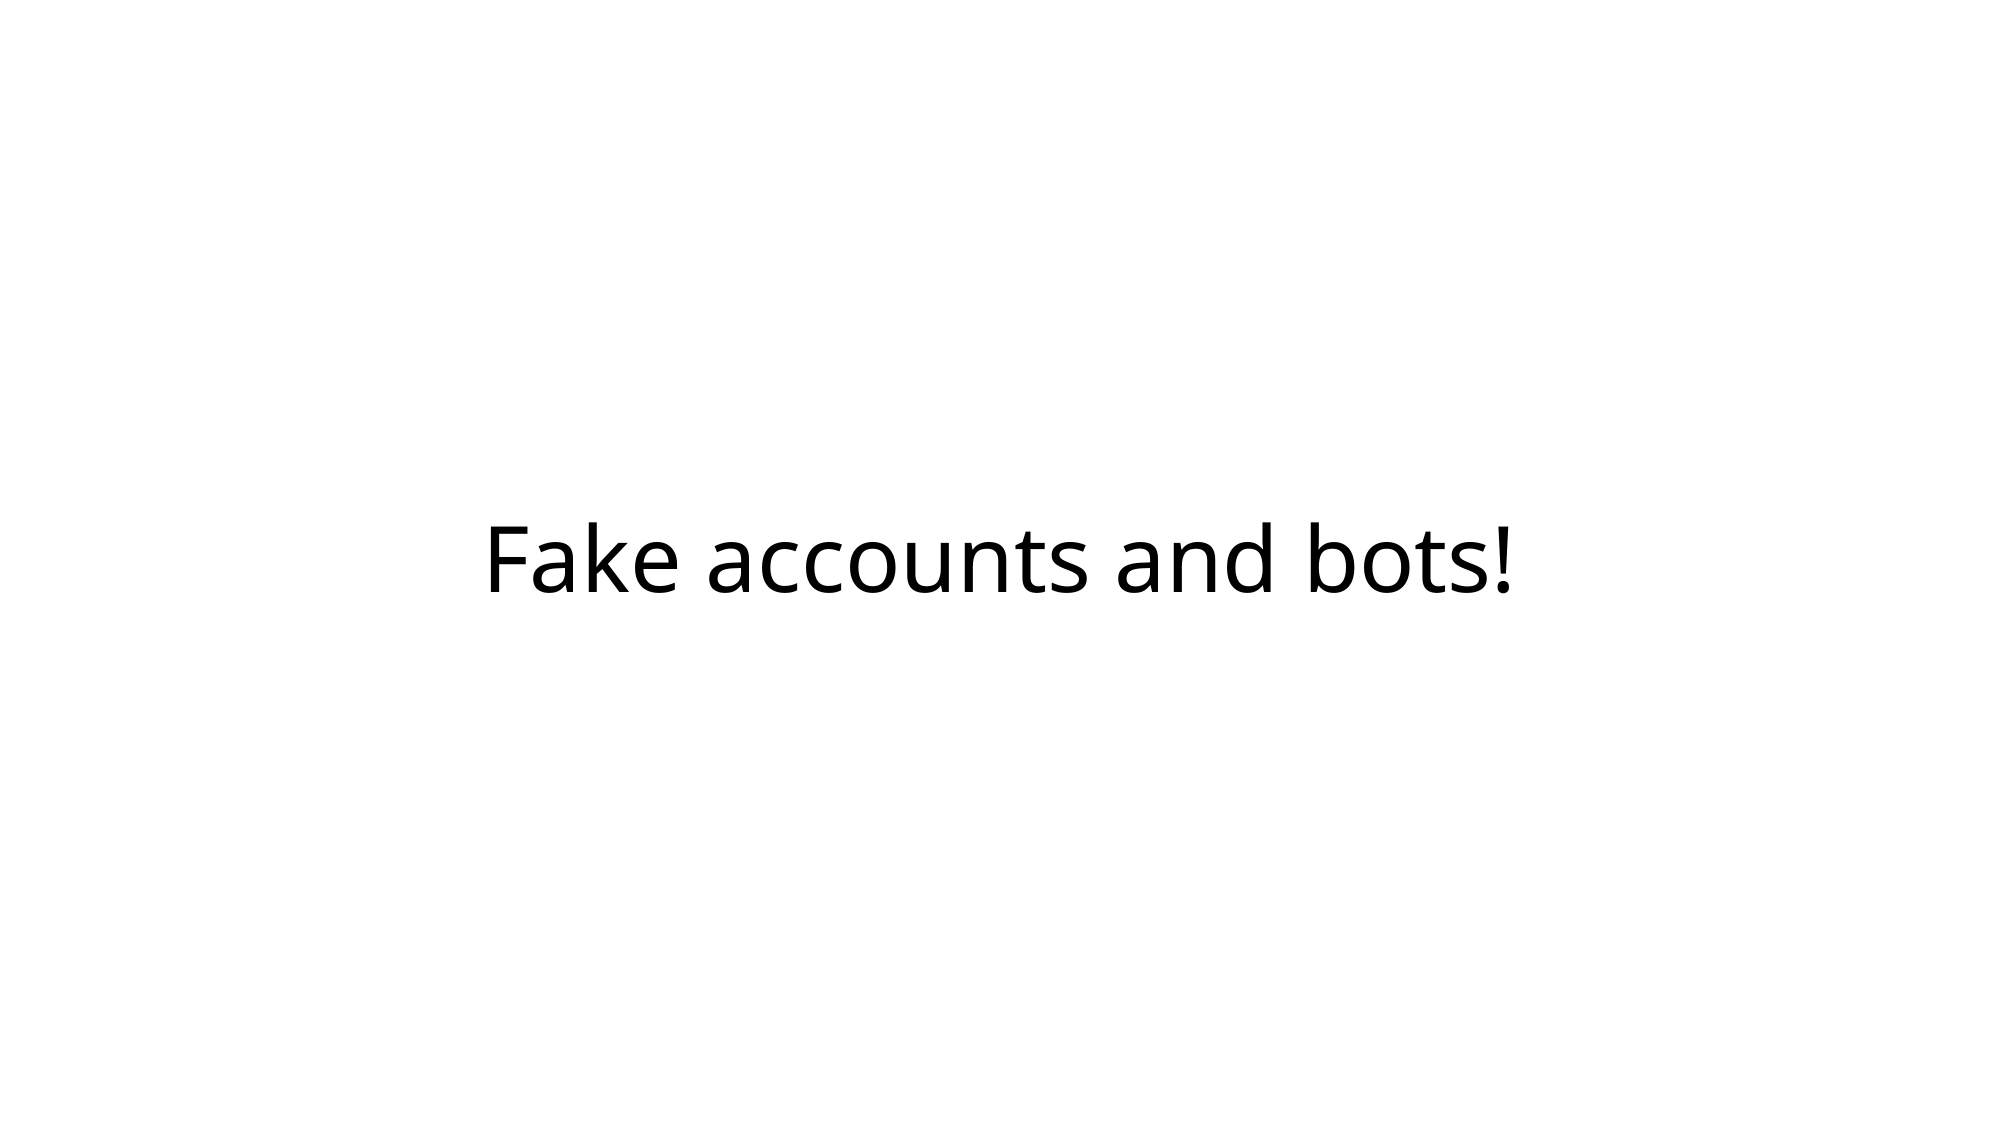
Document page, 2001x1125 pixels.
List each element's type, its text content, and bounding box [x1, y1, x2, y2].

title Fake accounts and bots! [137, 453, 1863, 672]
